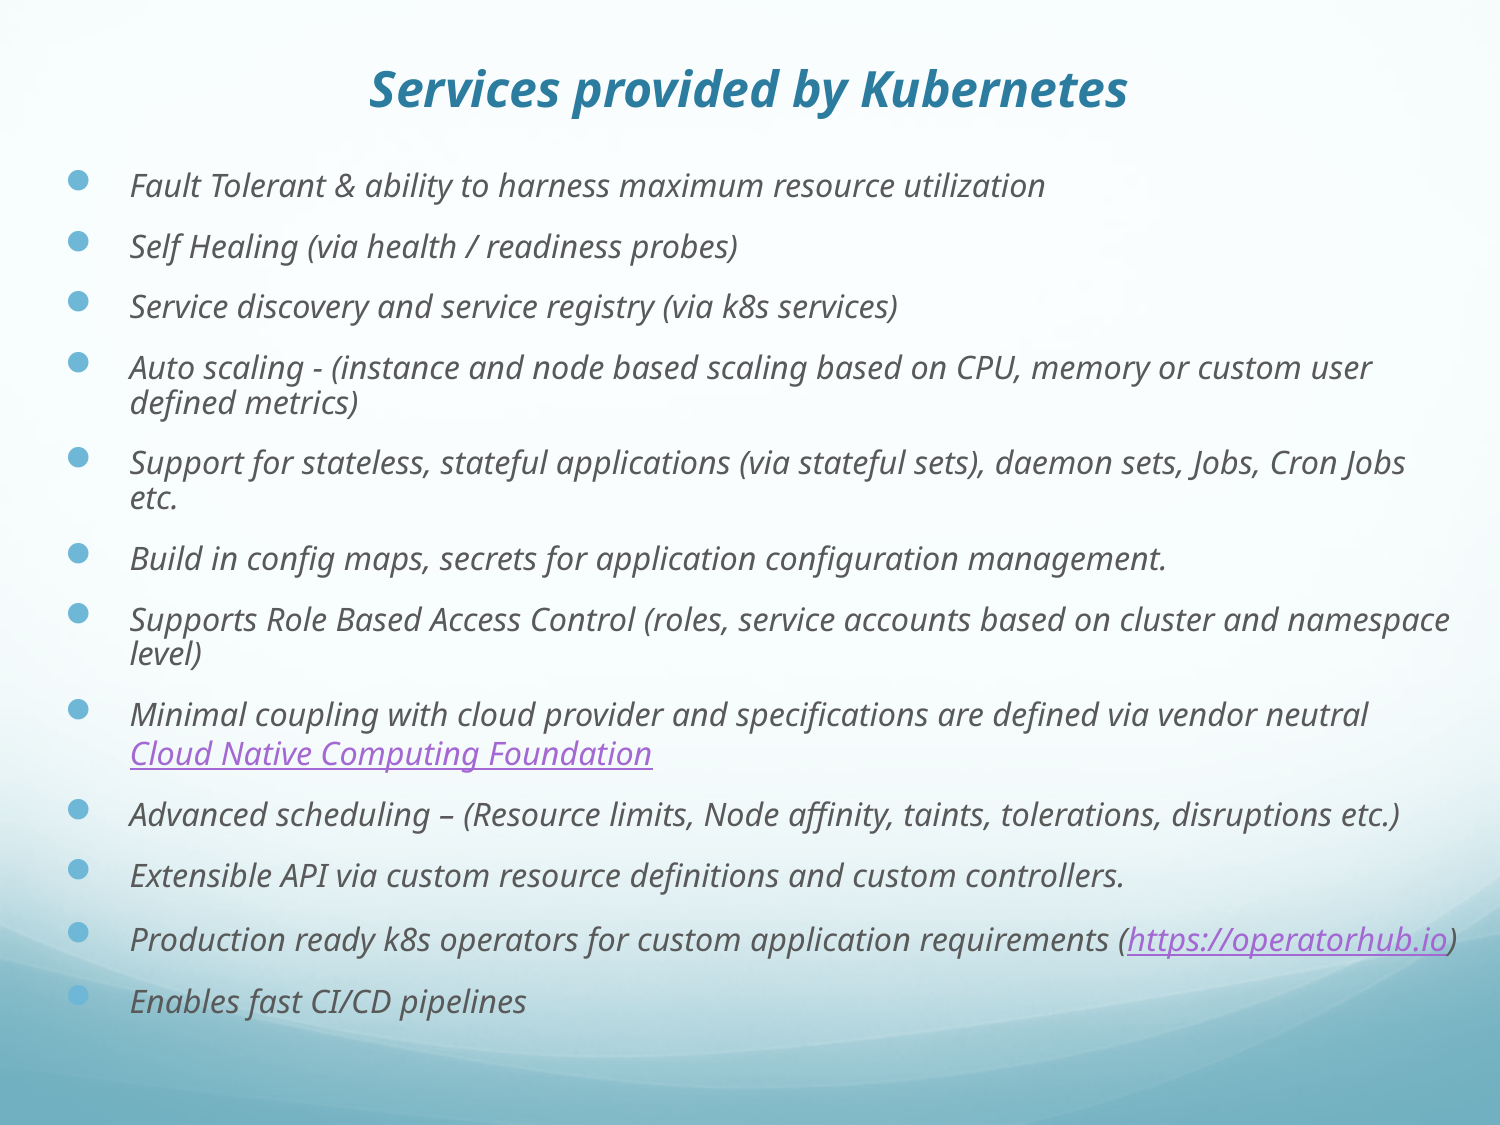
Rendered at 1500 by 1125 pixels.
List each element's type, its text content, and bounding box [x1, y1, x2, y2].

list Fault Tolerant & ability to harness maximum resource utilization Self Healing (via health / readiness probes) Service discovery and service registry (via k8s services) Auto scaling - (instance and node based scaling based on CPU, memory or custom user defined metrics) Support for stateless, stateful applications (via stateful sets), daemon sets, Jobs, Cron Jobs etc. Build in config maps, secrets for application configuration management. Supports Role Based Access Control (roles, service accounts based on cluster and namespace level) Minimal coupling with cloud provider and specifications are defined via vendor neutral Cloud Native Computing Foundation Advanced scheduling – (Resource limits, Node affinity, taints, tolerations, disruptions etc.) Extensible API via custom resource definitions and custom controllers. Production ready k8s operators for custom application requirements (https://operatorhub.io) Enables fast CI/CD pipelines [50, 162, 1475, 1075]
title Services provided by Kubernetes [90, 17, 1410, 125]
